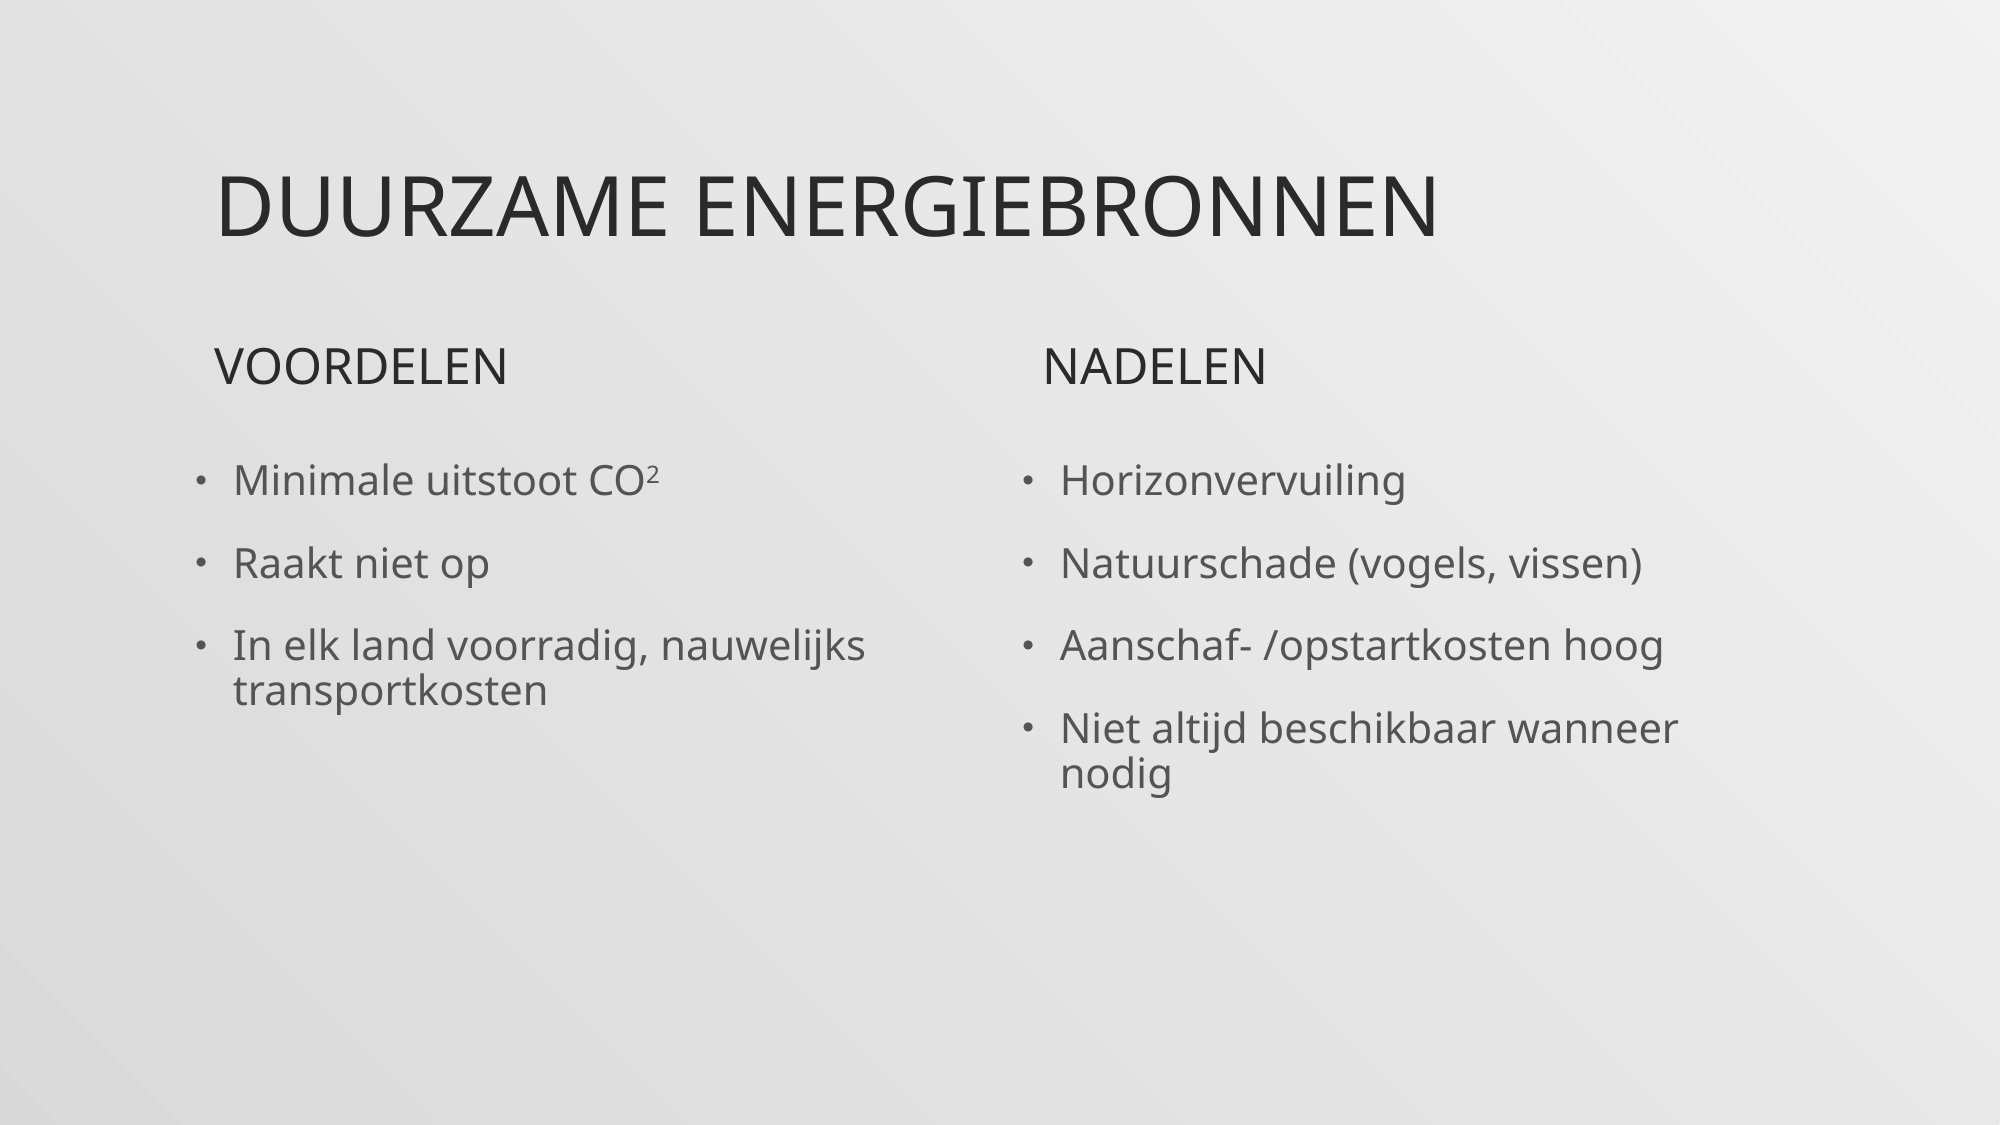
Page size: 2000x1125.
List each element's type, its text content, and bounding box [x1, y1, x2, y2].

list Minimale uitstoot CO2 Raakt niet op In elk land voorradig, nauwelijks transportkosten [172, 452, 946, 1015]
title Duurzame energiebronnen [199, 45, 1800, 263]
list Horizonvervuiling Natuurschade (vogels, vissen) Aanschaf- /opstartkosten hoog Niet altijd beschikbaar wanneer nodig [999, 452, 1773, 1015]
list naDELEN [1027, 299, 1800, 438]
list voorDELEN [199, 299, 973, 438]
